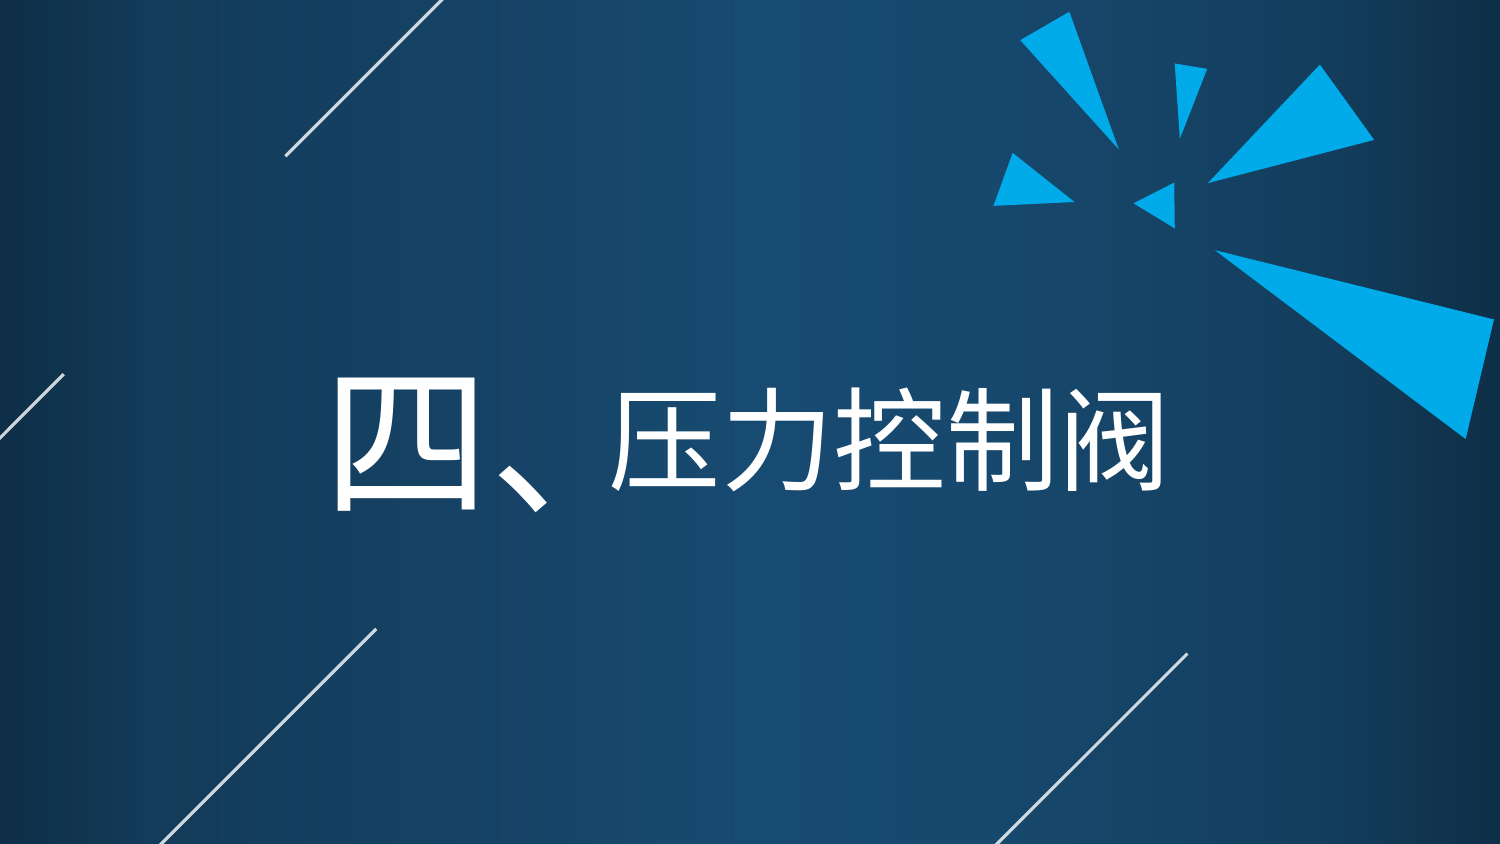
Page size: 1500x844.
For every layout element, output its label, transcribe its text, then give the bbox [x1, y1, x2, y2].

text_box 四、 [308, 329, 699, 544]
picture [0, 0, 1500, 844]
text_box 压力控制阀 [699, 362, 1199, 512]
